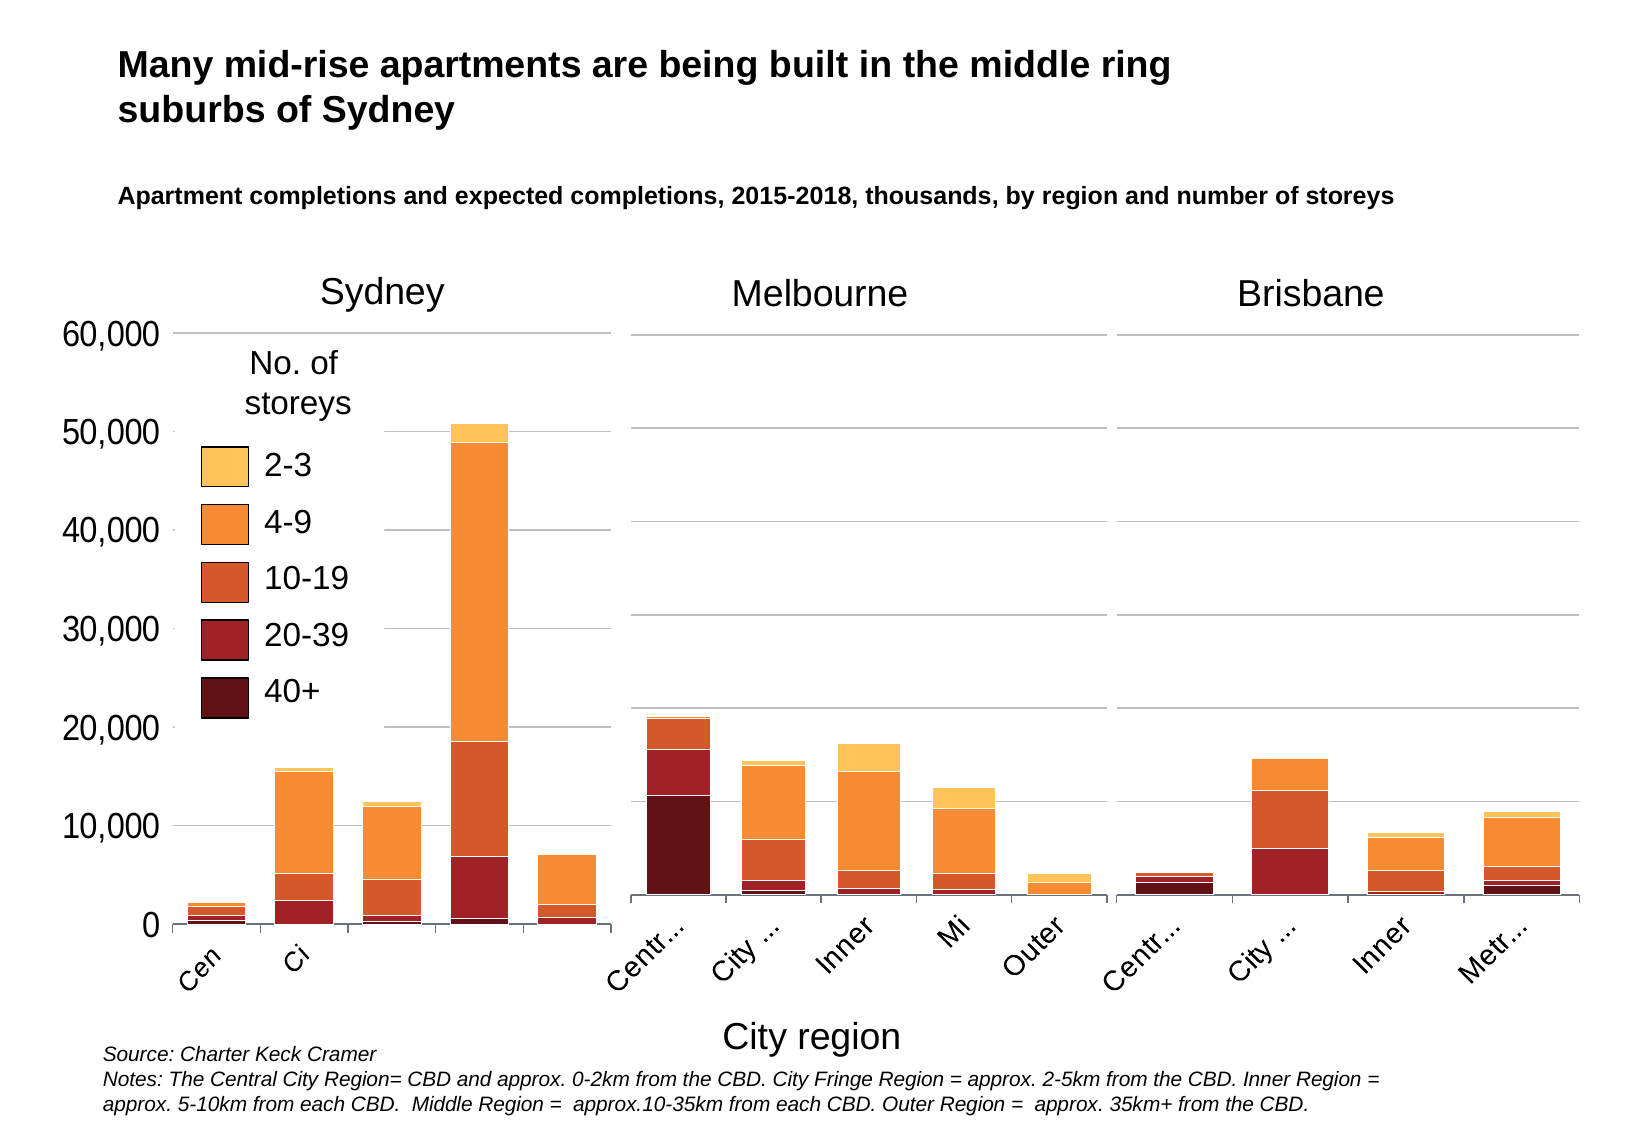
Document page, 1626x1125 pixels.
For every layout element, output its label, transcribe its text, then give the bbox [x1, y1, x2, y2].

chart [61, 312, 1581, 1000]
text_box Brisbane [1237, 268, 1445, 313]
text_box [174, 341, 385, 740]
text_box Sydney [319, 266, 528, 310]
text_box Melbourne [731, 268, 940, 313]
text_box Source: Charter Keck Cramer Notes: The Central City Region= CBD and approx. 0-2km from the CBD. City Fringe Region = approx. 2-5km from the CBD. Inner Region = approx. 5-10km from each CBD. Middle Region = approx.10-35km from each CBD. Outer Region = approx. 35km+ from the CBD. [102, 1057, 1416, 1125]
title Many mid-rise apartments are being built in the middle ring suburbs of Sydney [102, 32, 1237, 154]
list Apartment completions and expected completions, 2015-2018, thousands, by region and number of storeys [102, 172, 1521, 264]
text_box City region [102, 1011, 1521, 1057]
